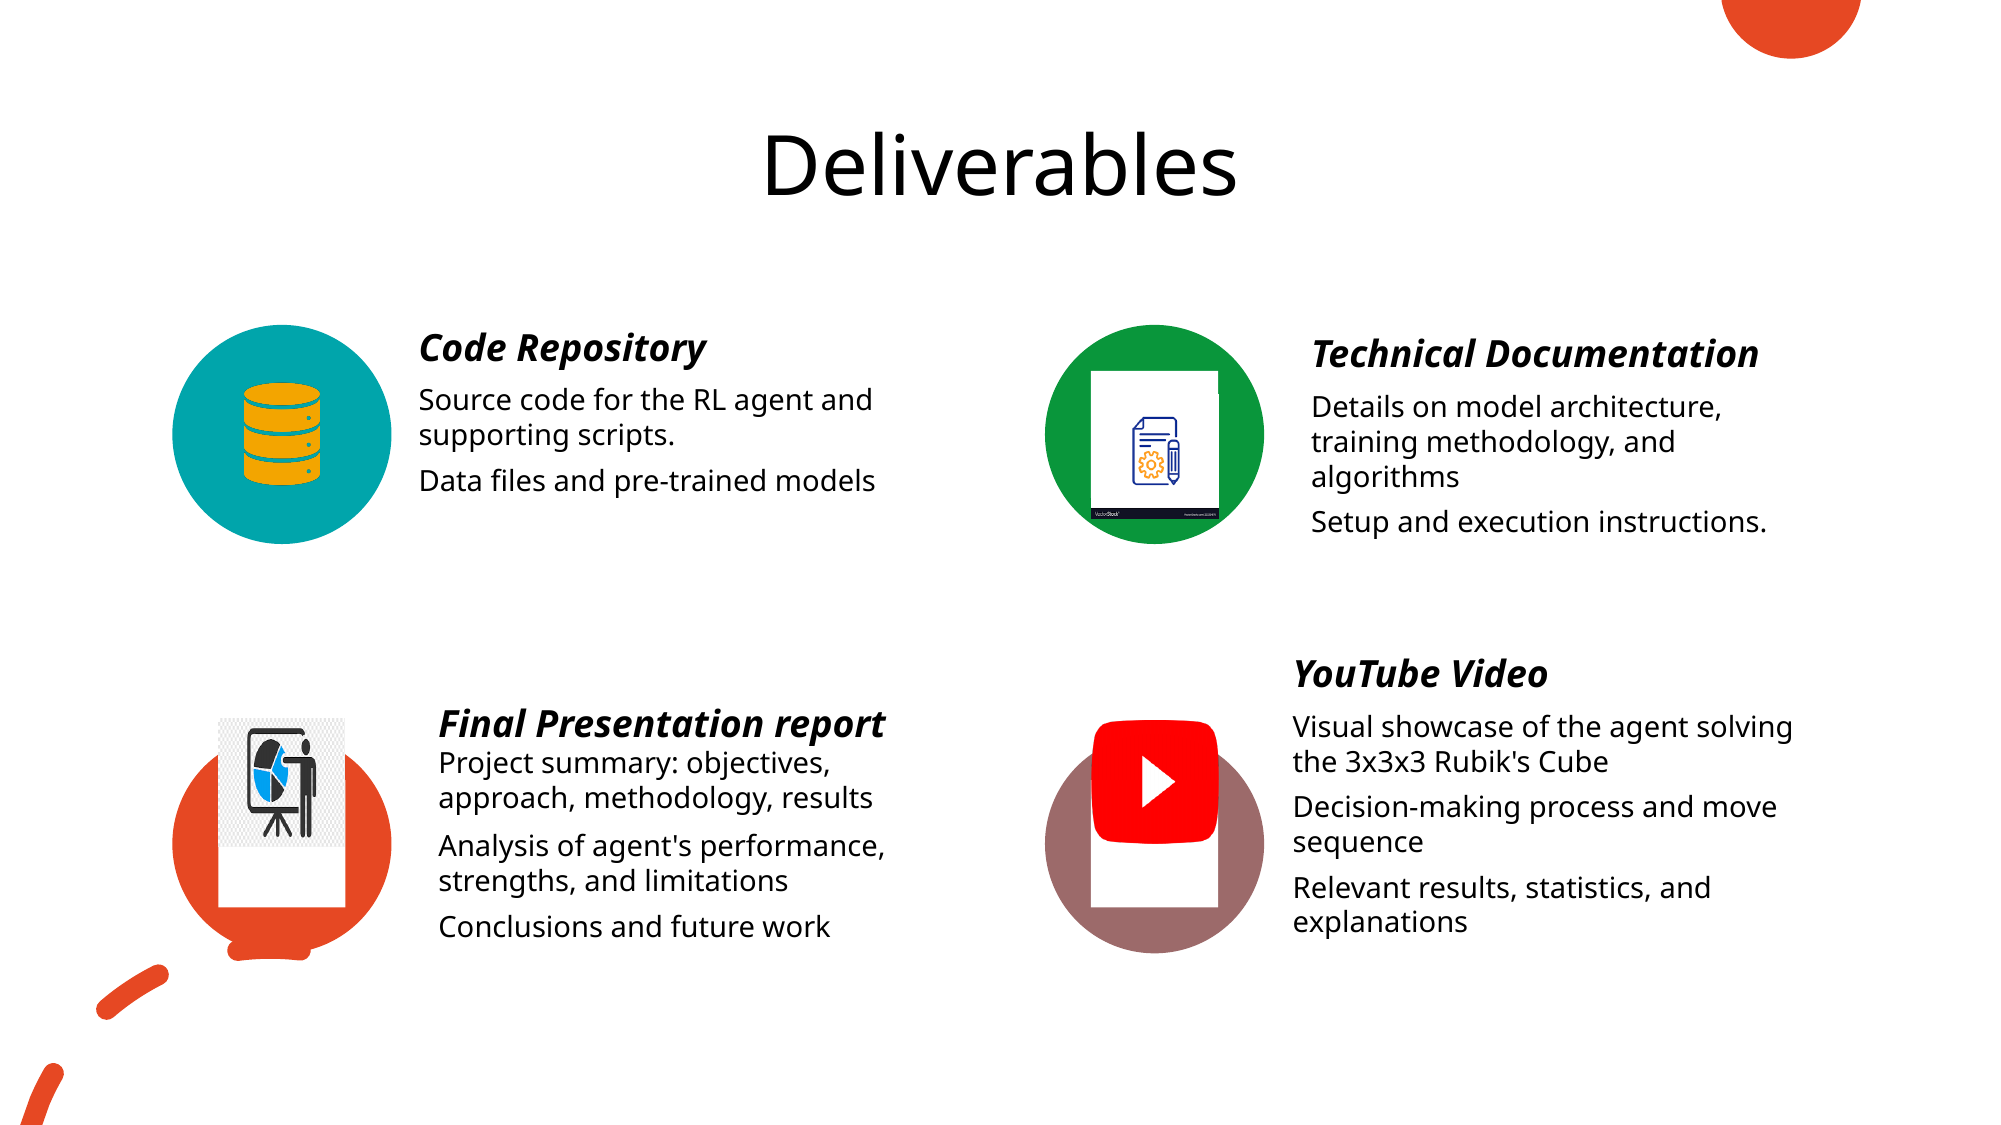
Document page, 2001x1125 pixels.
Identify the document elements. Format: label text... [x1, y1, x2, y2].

picture [218, 718, 345, 847]
title Deliverables [137, 59, 1863, 221]
picture [1091, 394, 1219, 519]
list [137, 221, 1863, 1000]
picture [1091, 693, 1219, 870]
